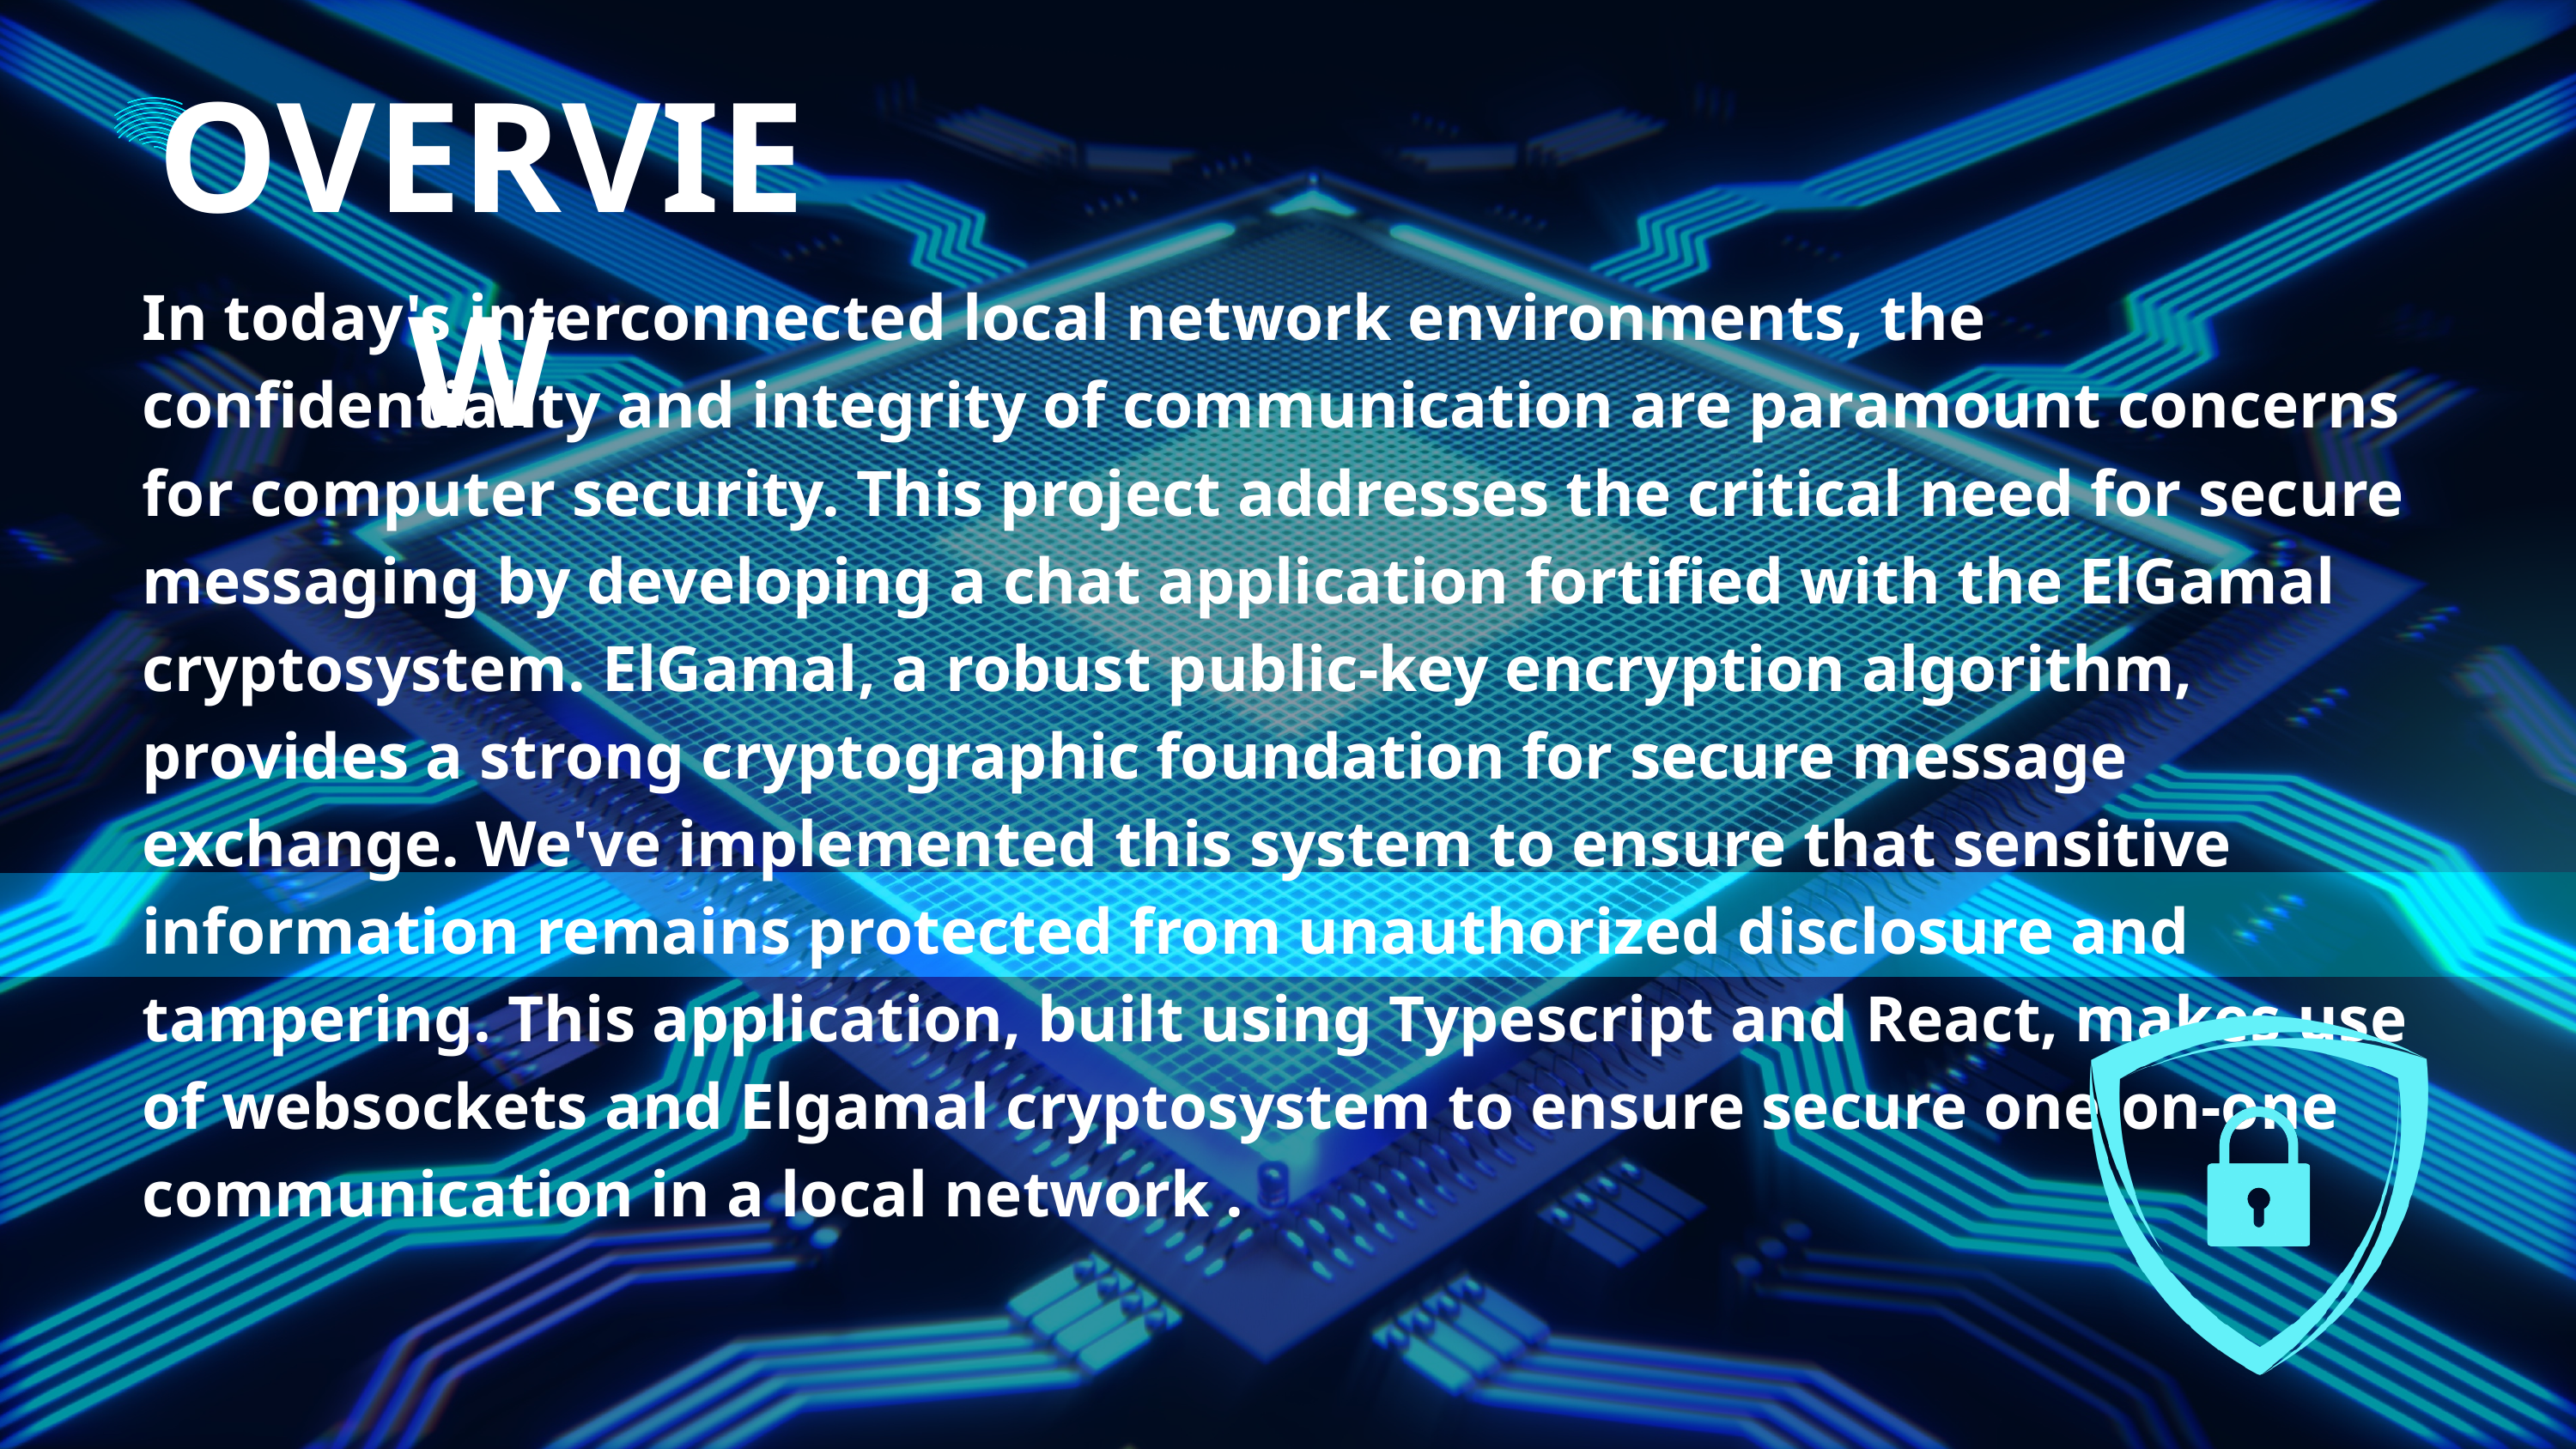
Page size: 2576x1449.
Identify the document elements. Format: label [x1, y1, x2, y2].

text_box [0, 0, 2576, 1449]
